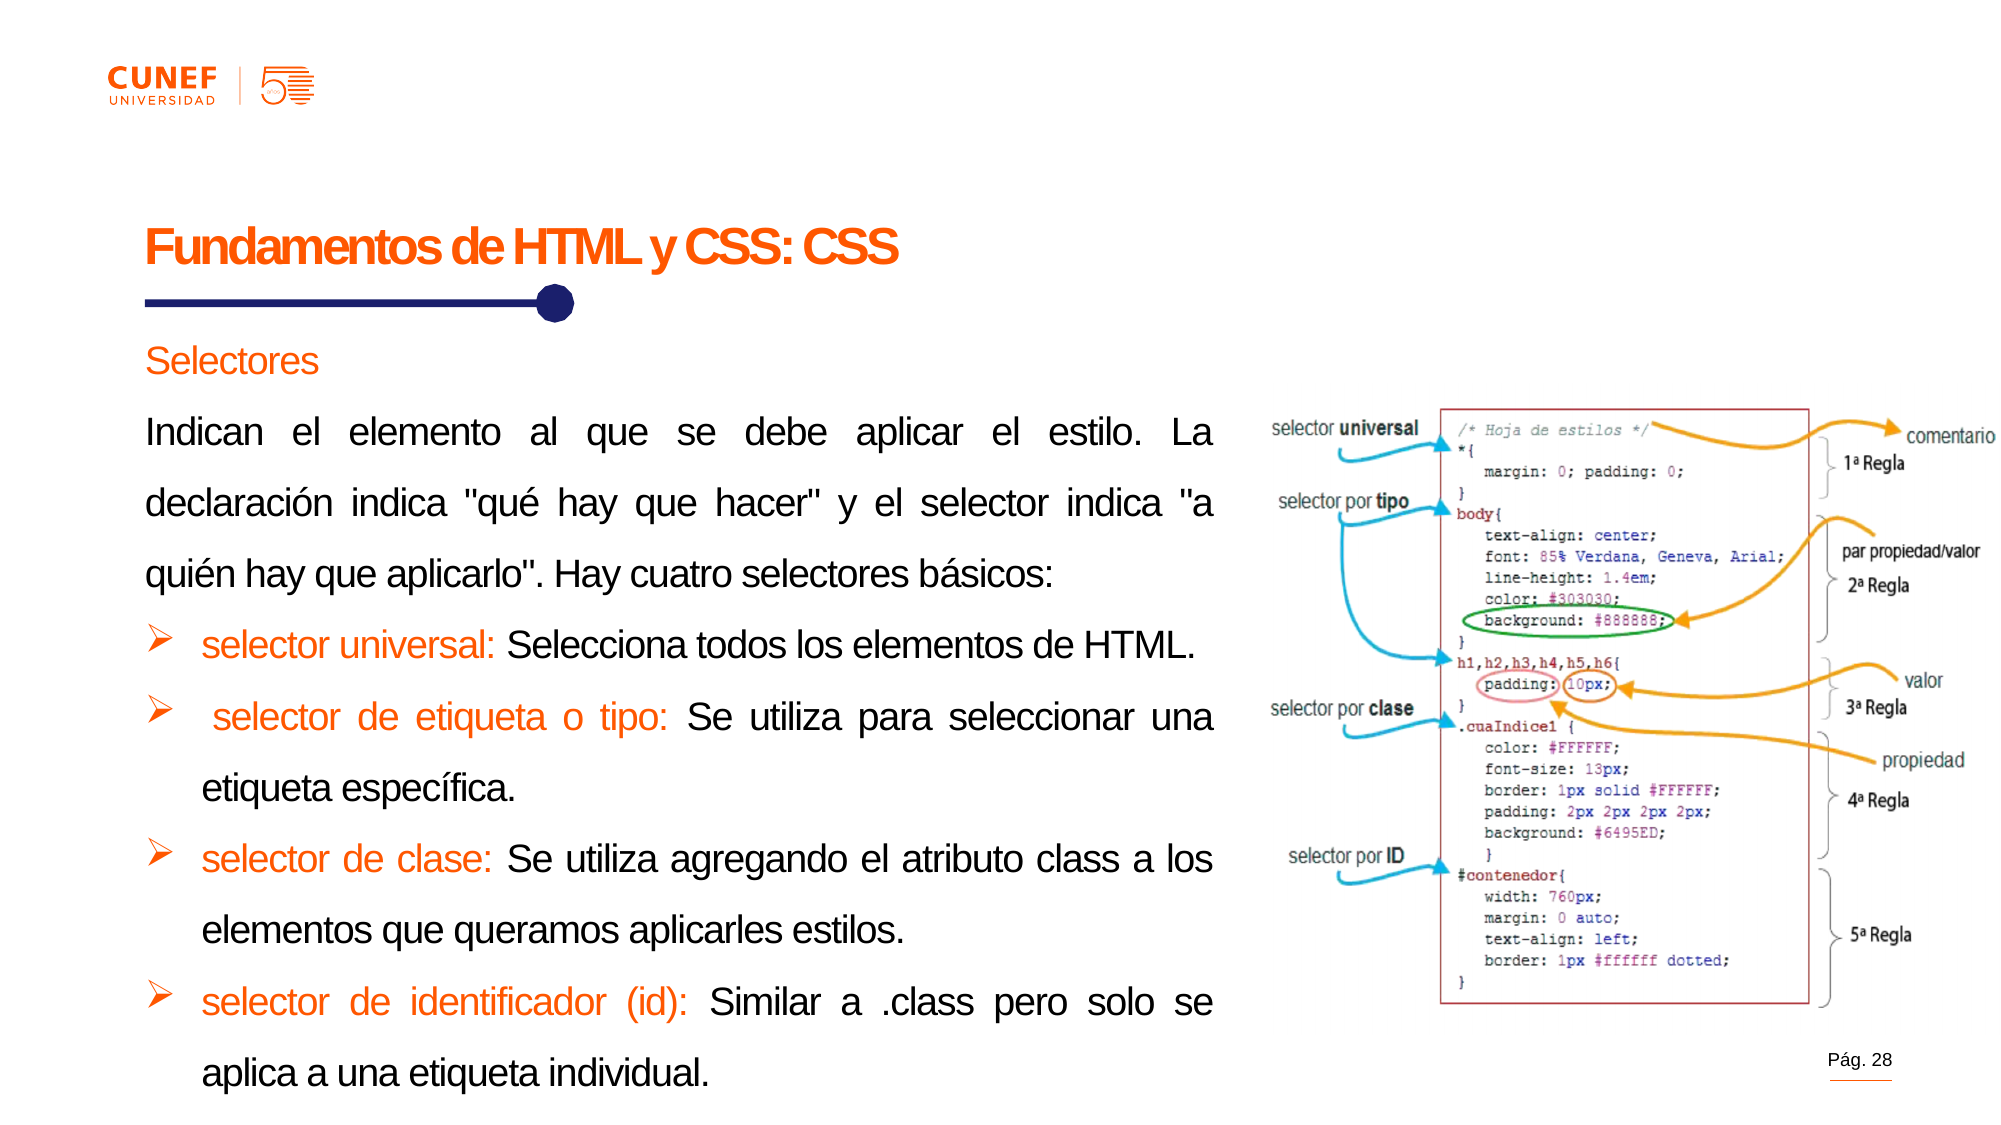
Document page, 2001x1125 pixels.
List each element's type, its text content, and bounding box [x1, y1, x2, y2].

text_box [144, 292, 566, 310]
picture [1259, 383, 2000, 1035]
text_box Selectores Indican el elemento al que se debe aplicar el estilo. La declaración indica "qué hay que hacer" y el selector indica "a quién hay que aplicarlo". Hay cuatro selectores básicos: selector universal: Selecciona todos los elementos de HTML. selector de etiqueta o tipo: Se utiliza para seleccionar una etiqueta específica. selector de clase: Se utiliza agregando el atributo class a los elementos que queramos aplicarles estilos. selector de identificador (id): Similar a .class pero solo se aplica a una etiqueta individual. [144, 310, 1214, 1125]
picture [108, 66, 314, 105]
text_box Fundamentos de HTML y CSS: CSS [145, 178, 1238, 276]
